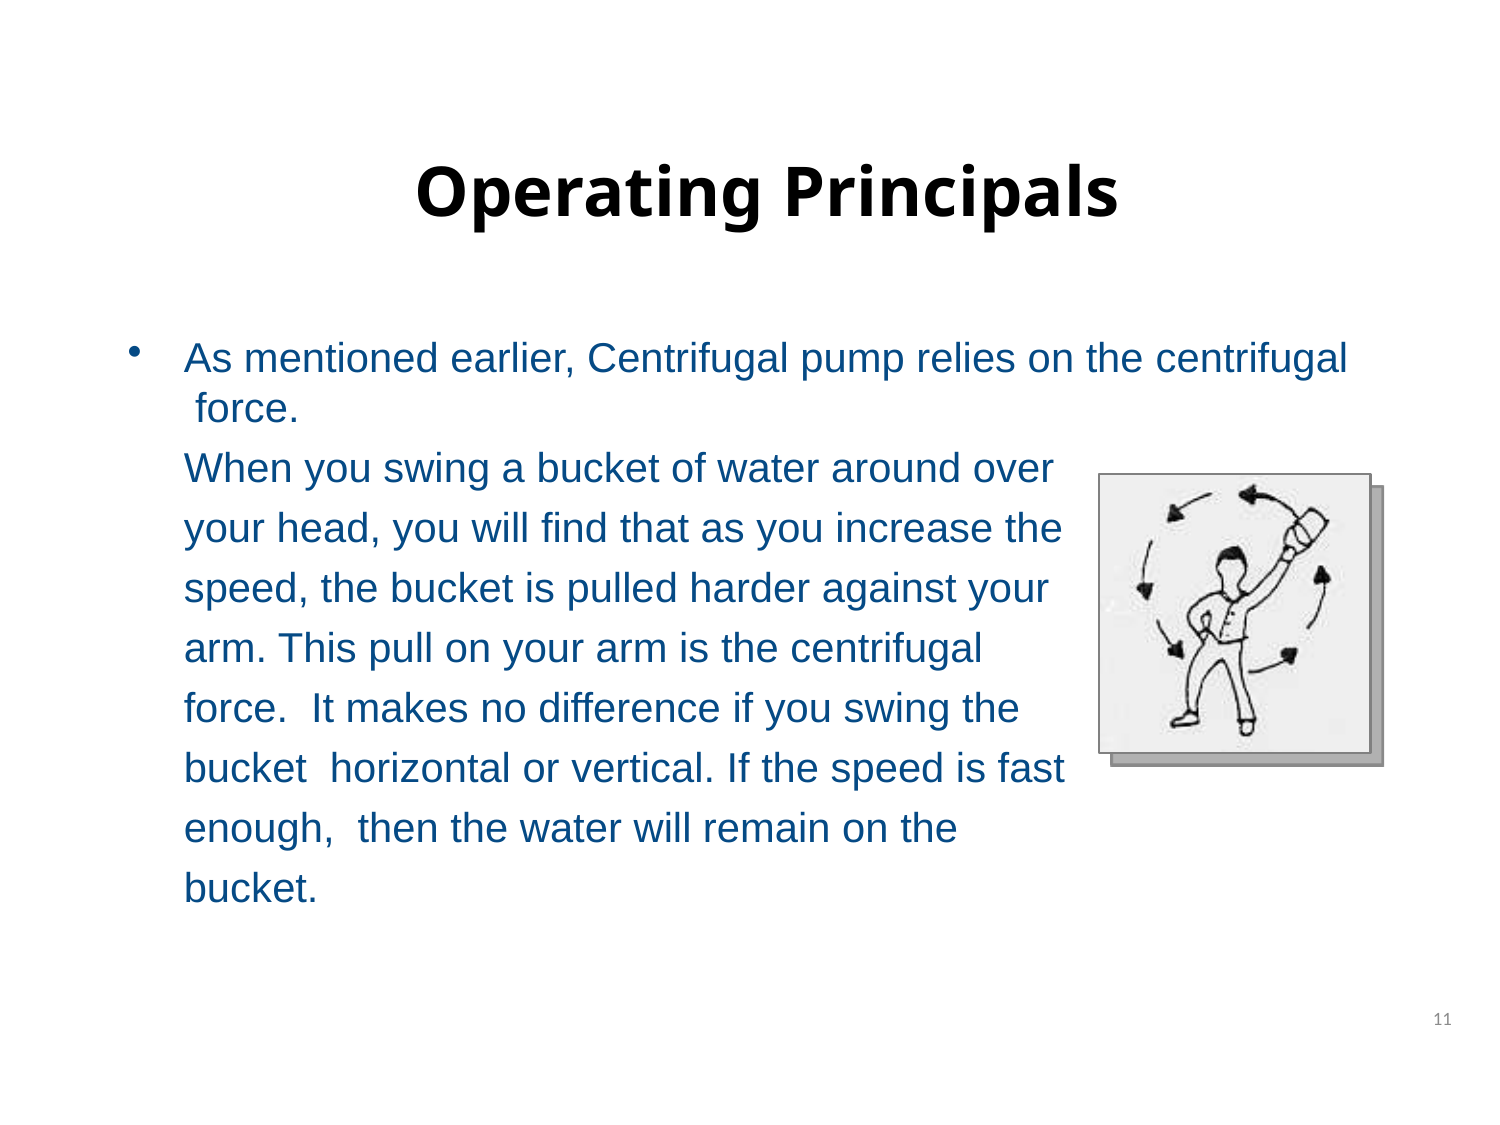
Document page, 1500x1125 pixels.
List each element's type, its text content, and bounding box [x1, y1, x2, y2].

text_box [1098, 473, 1371, 753]
text_box [1110, 485, 1385, 767]
text_box As mentioned earlier, Centrifugal pump relies on the centrifugal force. When you swing a bucket of water around over your head, you will find that as you increase the speed, the bucket is pulled harder against your arm. This pull on your arm is the centrifugal force. It makes no difference if you swing the bucket horizontal or vertical. If the speed is fast enough, then the water will remain on the bucket. [125, 331, 1351, 912]
slide_number 11 [1411, 687, 1452, 1125]
title Operating Principals [103, 54, 1397, 283]
